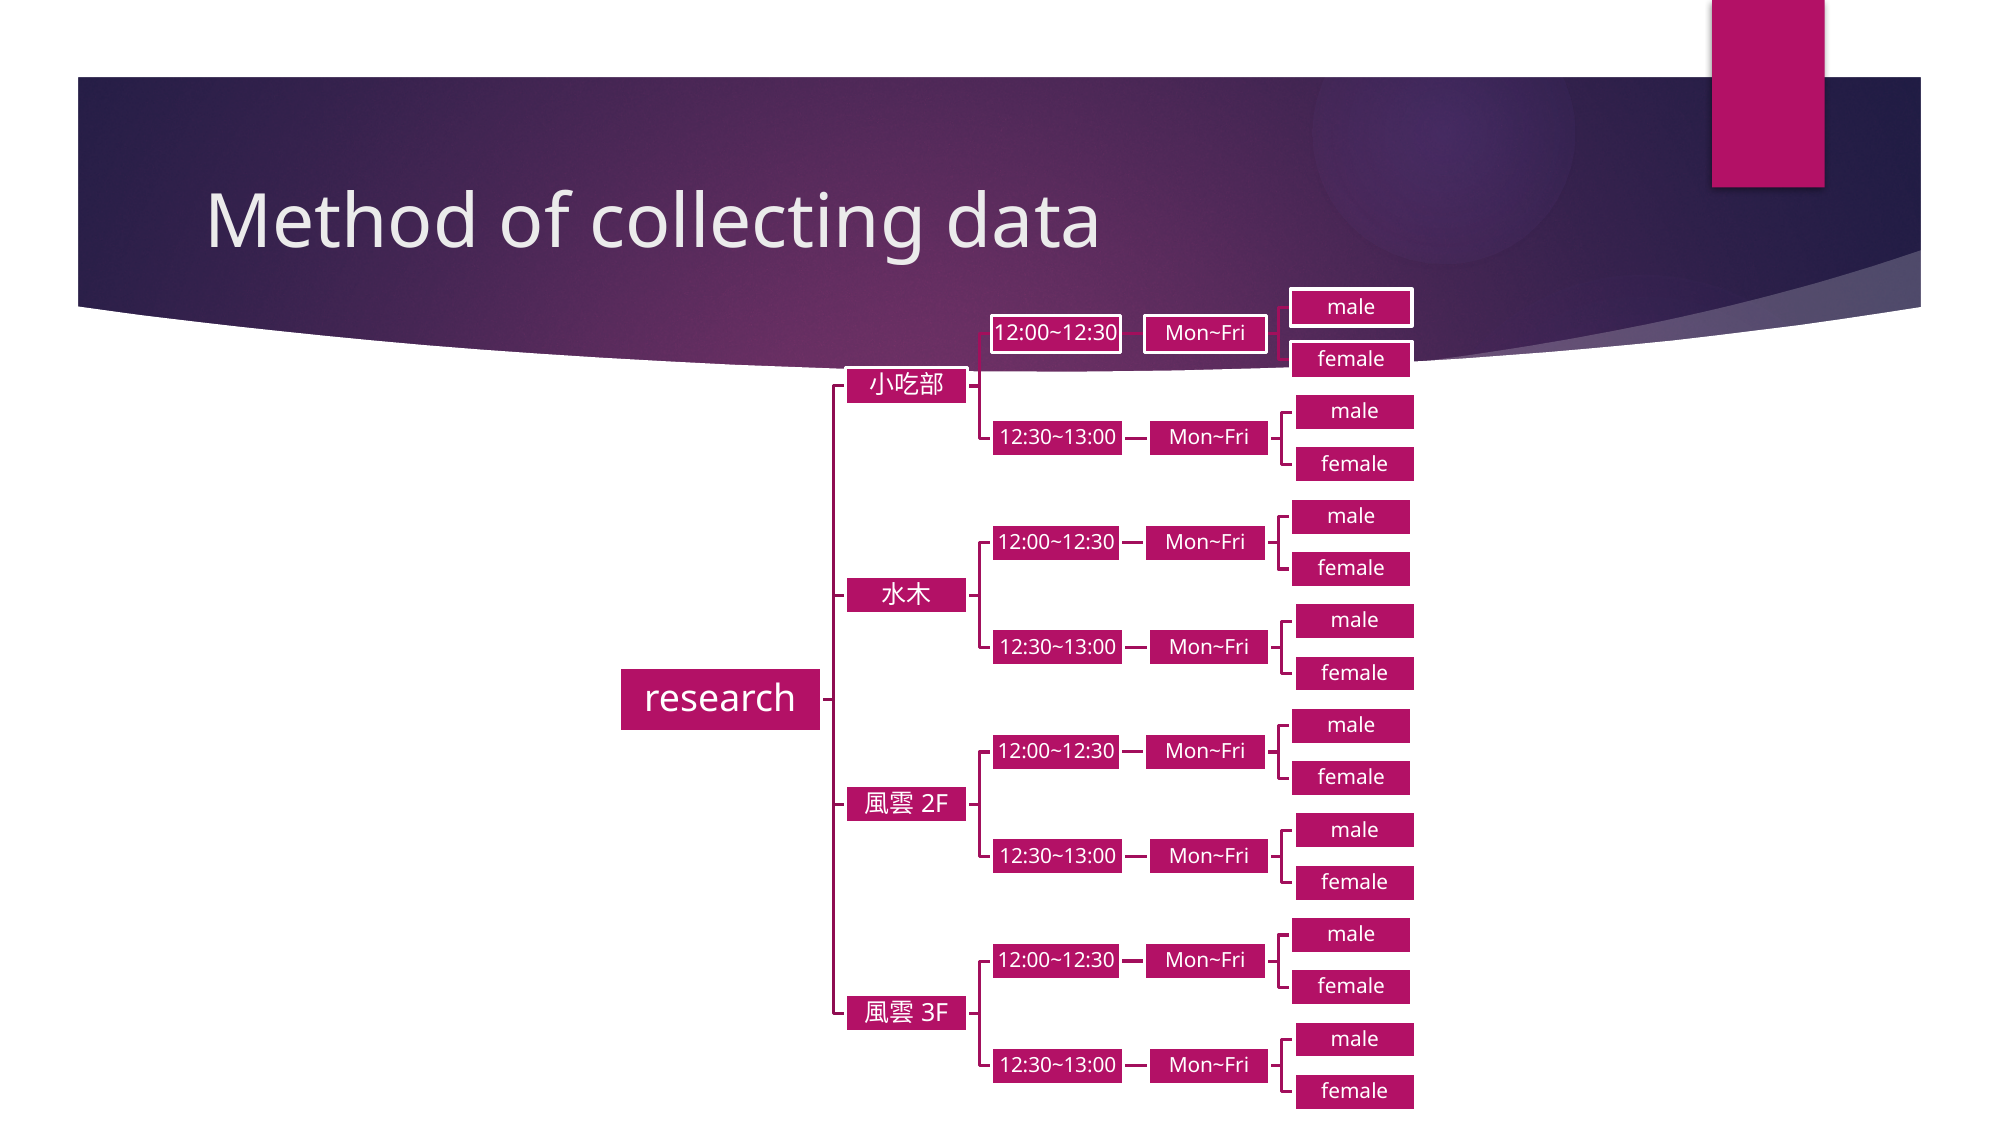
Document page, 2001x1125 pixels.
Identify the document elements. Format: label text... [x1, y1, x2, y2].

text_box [223, 288, 1812, 1111]
title Method of collecting data [189, 159, 1627, 276]
